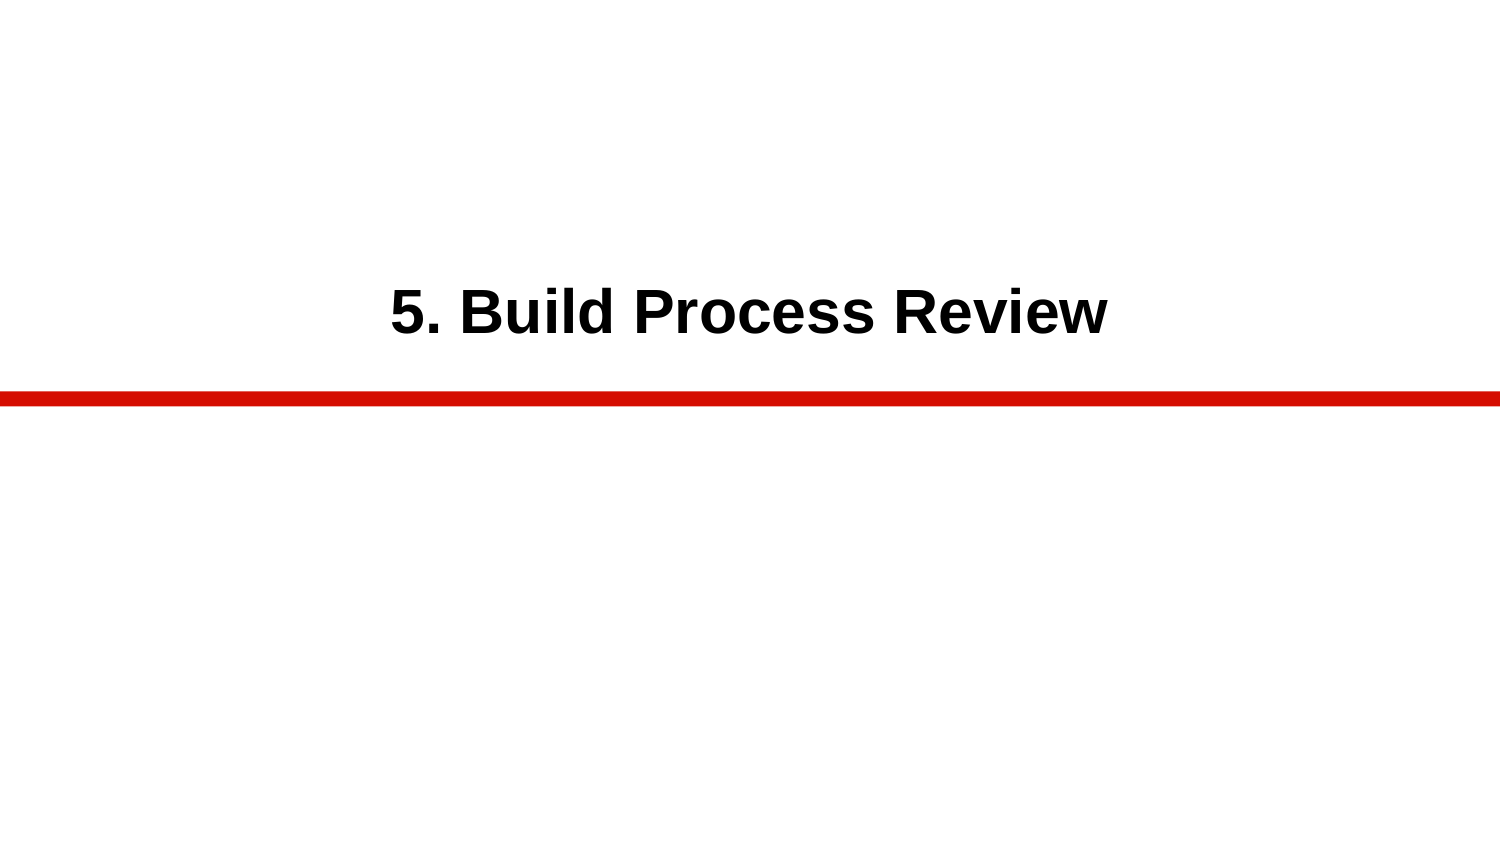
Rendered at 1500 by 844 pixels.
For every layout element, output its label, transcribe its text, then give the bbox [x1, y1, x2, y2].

title 5. Build Process Review [0, 0, 1500, 392]
